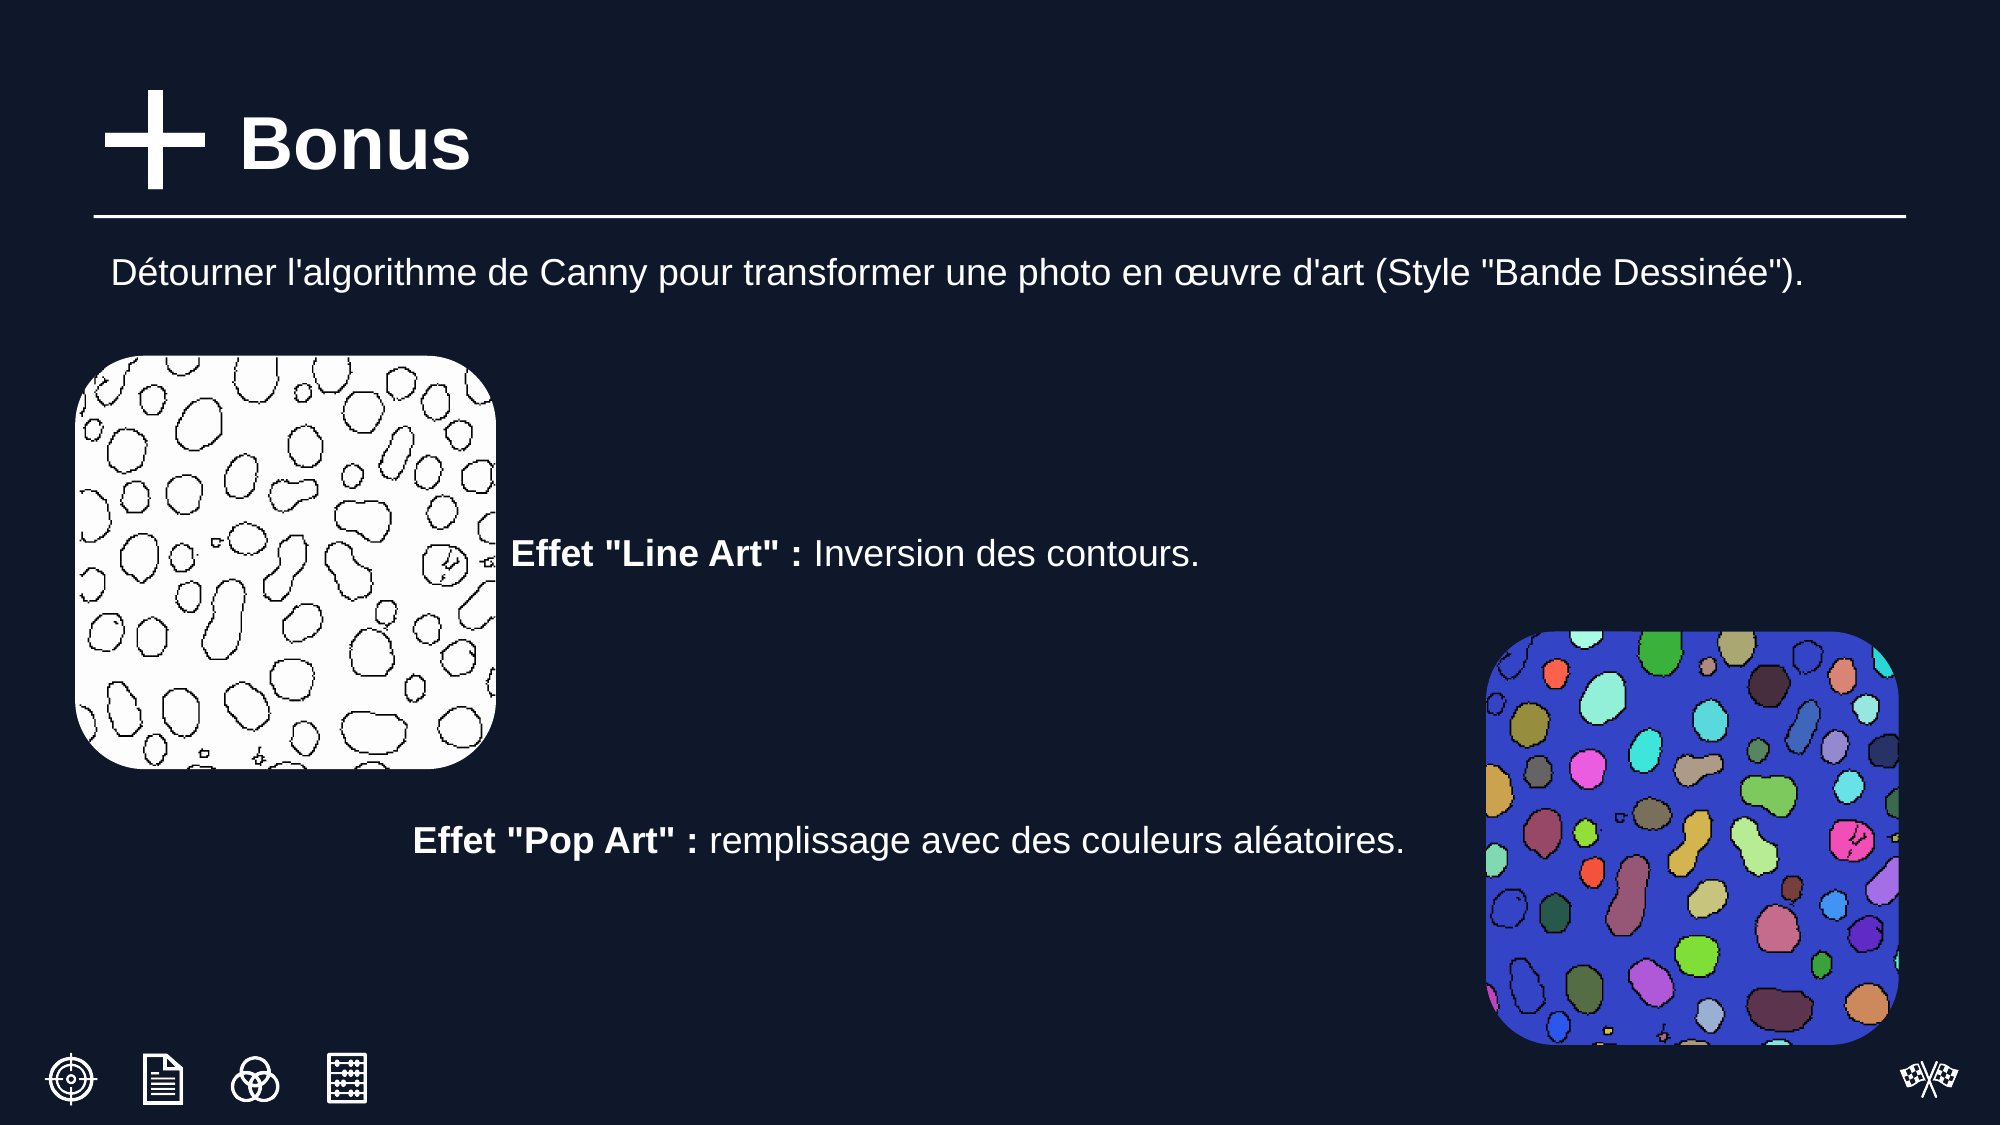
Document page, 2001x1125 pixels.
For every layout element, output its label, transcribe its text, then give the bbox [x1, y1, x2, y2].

picture [224, 1048, 286, 1110]
picture [40, 1048, 102, 1110]
picture [132, 1048, 194, 1110]
text_box Détourner l'algorithme de Canny pour transformer une photo en œuvre d'art (Style "Bande Dessinée"). [95, 240, 1858, 300]
picture [1898, 1048, 1960, 1110]
text_box Bonus [224, 86, 1193, 192]
text_box [93, 215, 1907, 219]
picture [95, 80, 215, 200]
text_box Effet "Pop Art" : remplissage avec des couleurs aléatoires. [397, 808, 1466, 869]
picture [74, 355, 497, 770]
picture [316, 1048, 377, 1108]
text_box Effet "Line Art" : Inversion des contours. [501, 521, 1528, 581]
picture [1485, 631, 1899, 1046]
